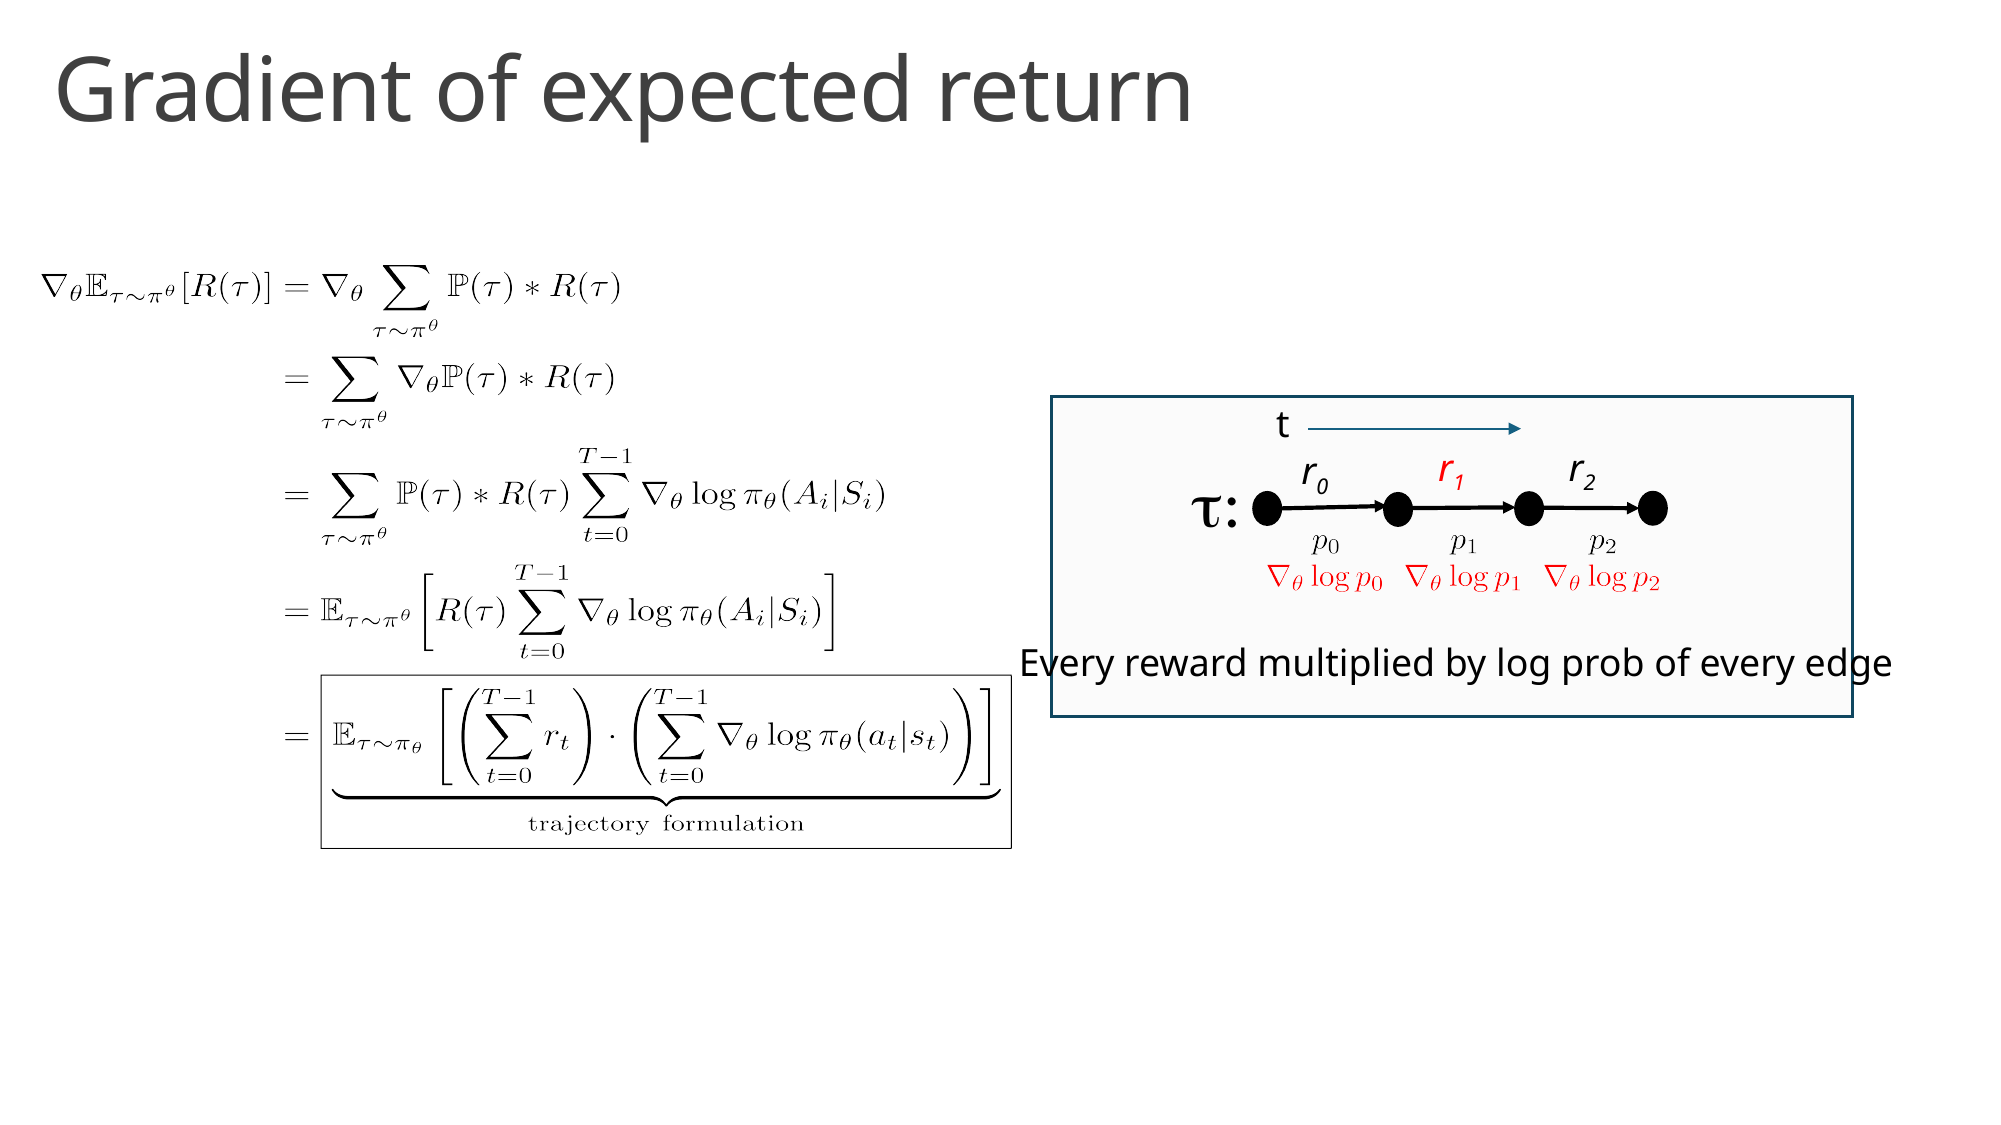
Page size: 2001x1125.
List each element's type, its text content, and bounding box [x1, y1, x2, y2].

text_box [1280, 505, 1388, 509]
picture [1405, 534, 1520, 592]
text_box [1637, 490, 1668, 526]
list [98, 692, 1686, 1026]
text_box [1686, 692, 1854, 718]
text_box [1383, 491, 1413, 527]
list [98, 261, 1686, 631]
text_box Every reward multiplied by log prob of every edge [1013, 631, 1919, 692]
text_box r2 [1553, 436, 1611, 503]
picture [1266, 534, 1382, 593]
text_box [1252, 490, 1283, 526]
picture [41, 264, 1013, 850]
title Gradient of expected return [15, 10, 1874, 174]
text_box t [1261, 392, 1412, 453]
picture [1544, 534, 1659, 592]
text_box [1686, 395, 1854, 631]
text_box [1514, 491, 1544, 527]
text_box : [1179, 453, 1256, 548]
text_box r0 [1286, 453, 1343, 505]
text_box r1 [1423, 436, 1480, 503]
